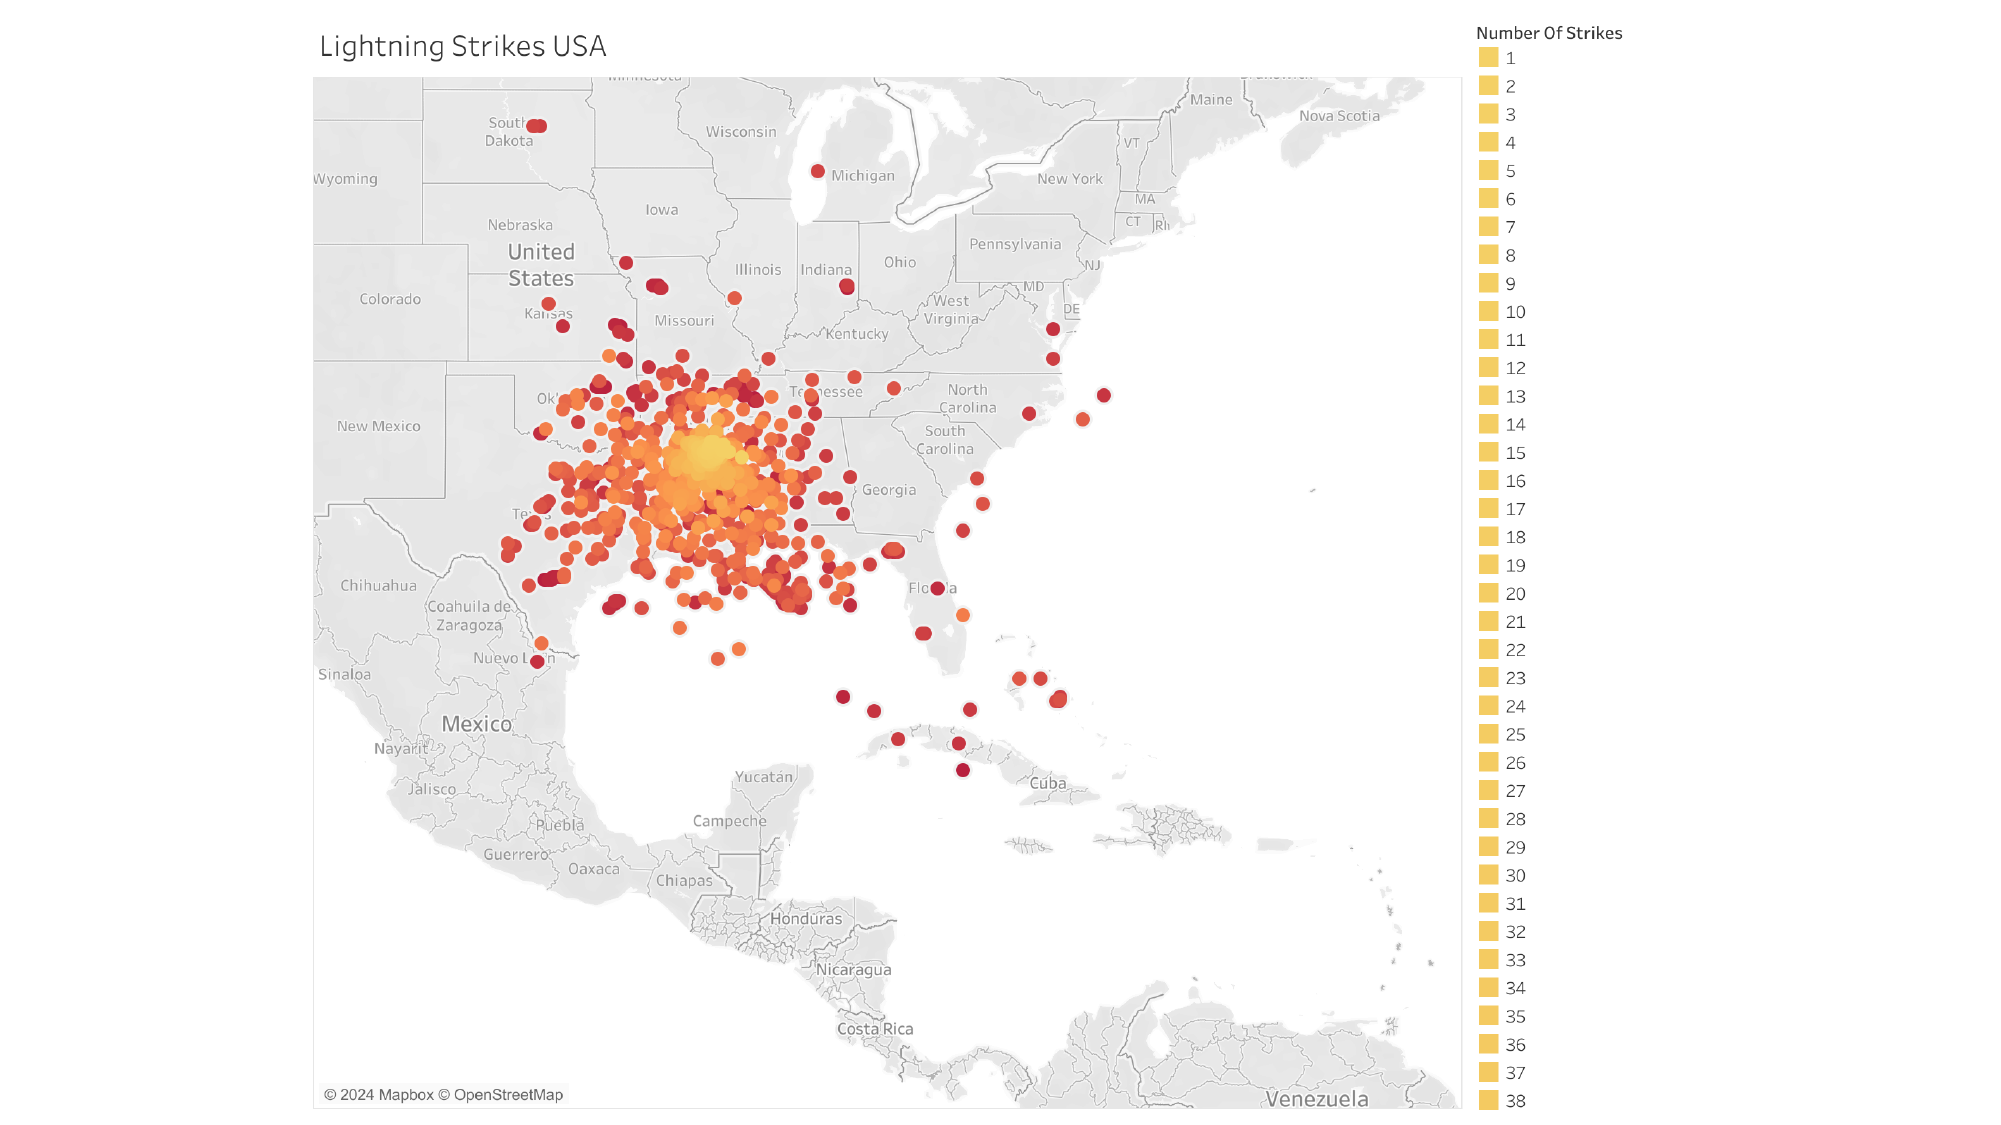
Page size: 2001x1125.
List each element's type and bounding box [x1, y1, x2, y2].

picture [296, 0, 1704, 1125]
